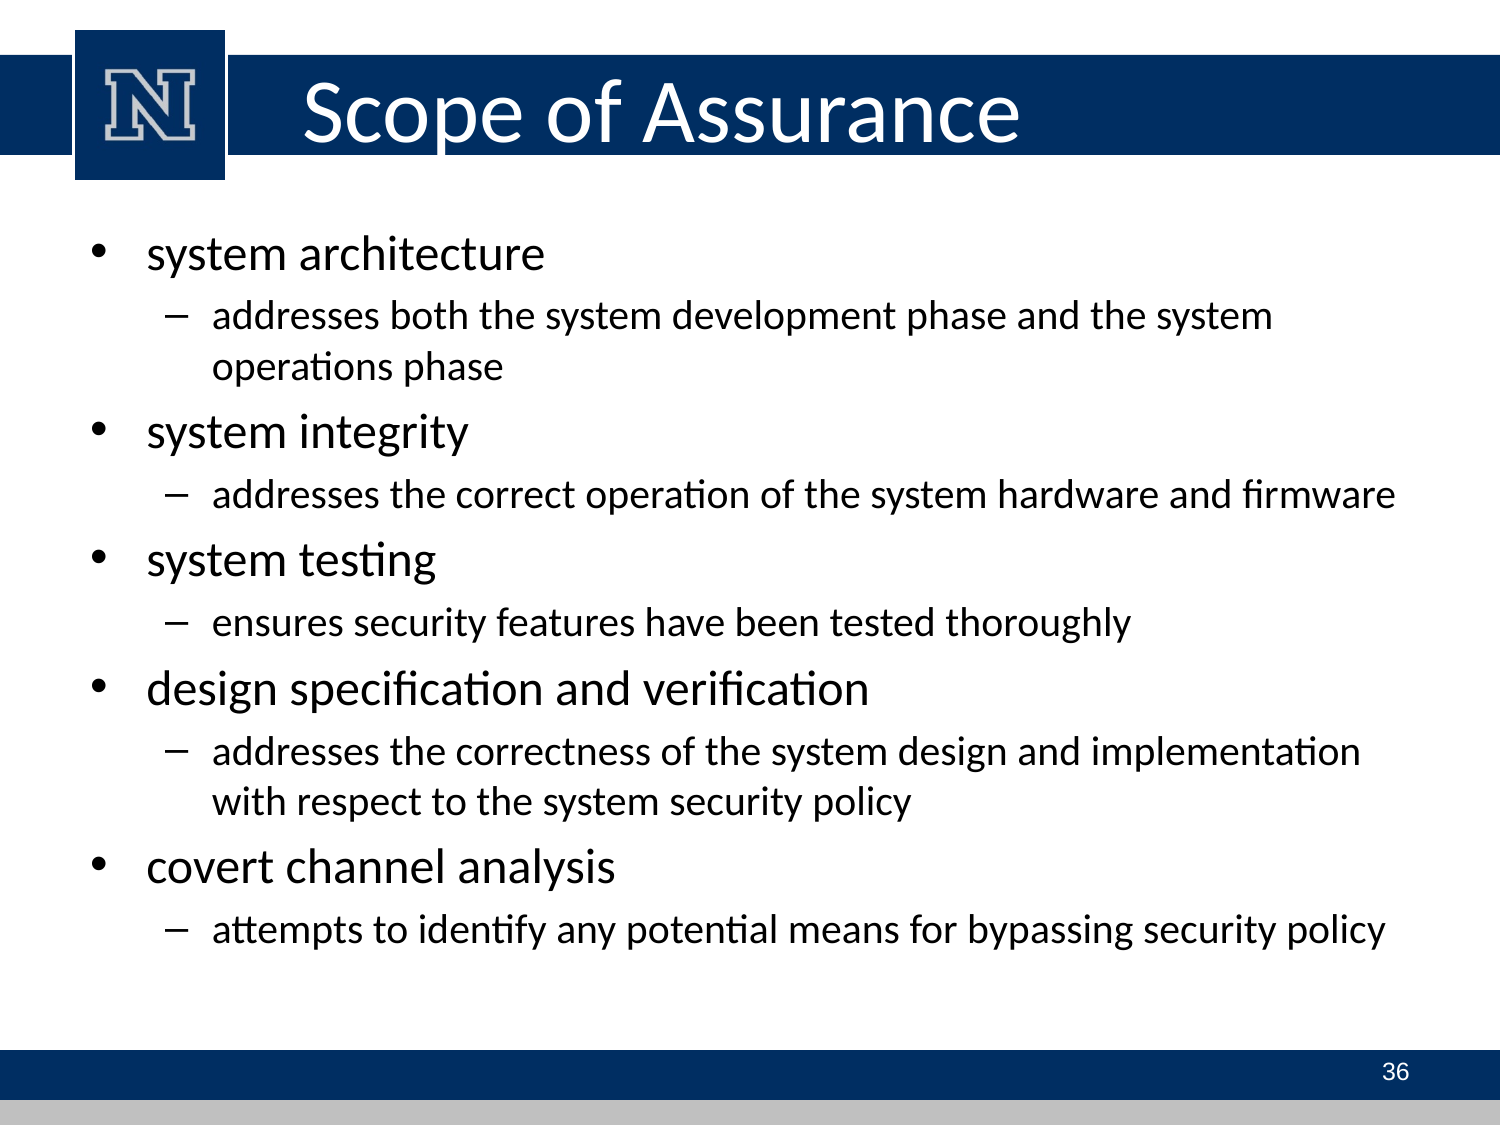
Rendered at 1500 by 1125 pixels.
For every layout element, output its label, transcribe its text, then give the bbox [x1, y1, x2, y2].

slide_number 36 [1074, 1040, 1425, 1100]
picture [75, 30, 225, 180]
list system architecture addresses both the system development phase and the system operations phase system integrity addresses the correct operation of the system hardware and firmware system testing ensures security features have been tested thoroughly design specification and verification addresses the correctness of the system design and implementation with respect to the system security policy covert channel analysis attempts to identify any potential means for bypassing security policy [75, 212, 1425, 1005]
title Scope of Assurance [287, 12, 1475, 200]
